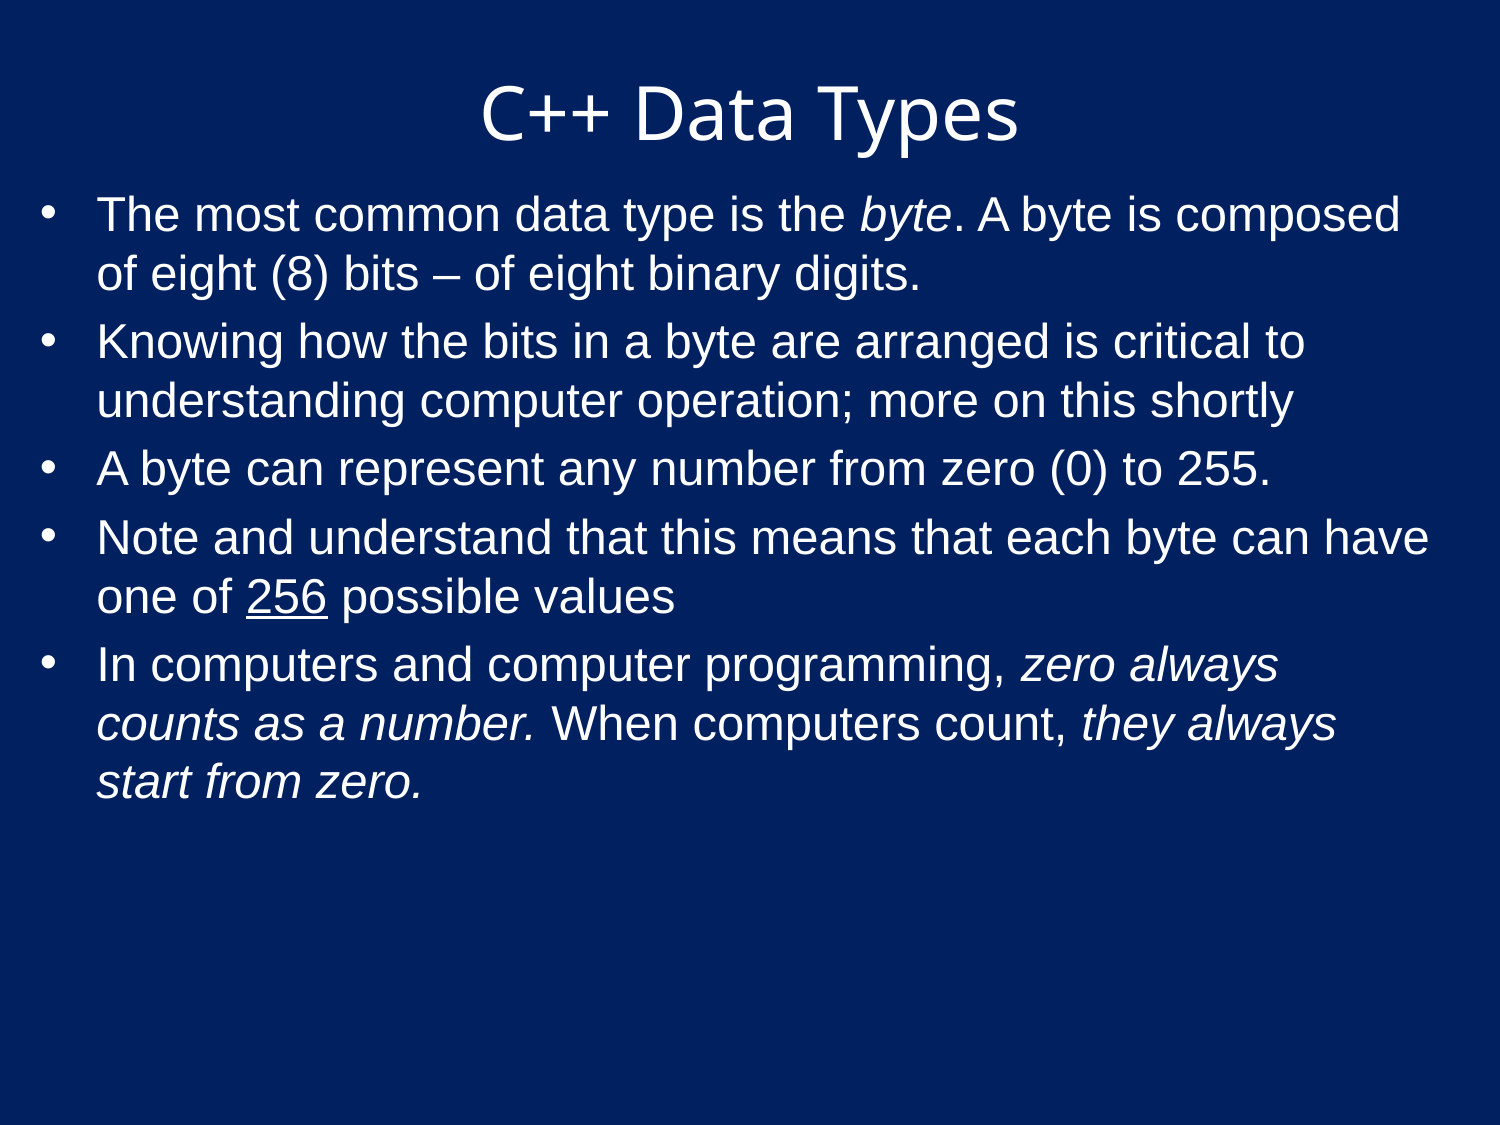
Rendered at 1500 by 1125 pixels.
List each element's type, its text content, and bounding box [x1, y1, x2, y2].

title C++ Data Types [75, 45, 1425, 174]
list The most common data type is the byte. A byte is composed of eight (8) bits – of eight binary digits. Knowing how the bits in a byte are arranged is critical to understanding computer operation; more on this shortly A byte can represent any number from zero (0) to 255. Note and understand that this means that each byte can have one of 256 possible values In computers and computer programming, zero always counts as a number. When computers count, they always start from zero. [24, 174, 1450, 1088]
